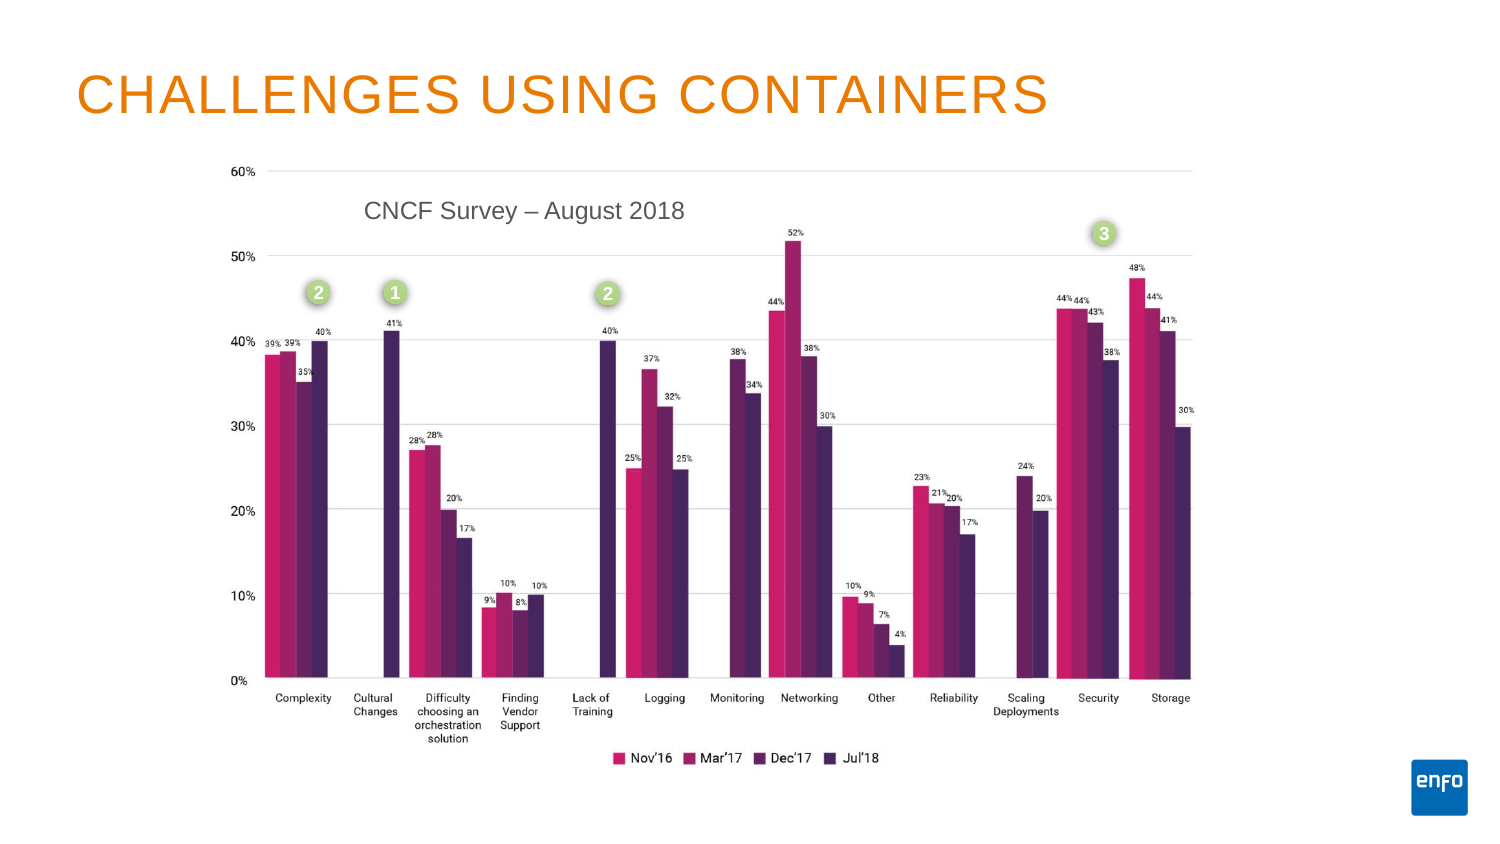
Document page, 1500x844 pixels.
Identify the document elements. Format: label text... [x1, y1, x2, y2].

picture [1406, 753, 1473, 820]
picture [182, 114, 1260, 820]
title Challenges using containers [76, 59, 1382, 186]
